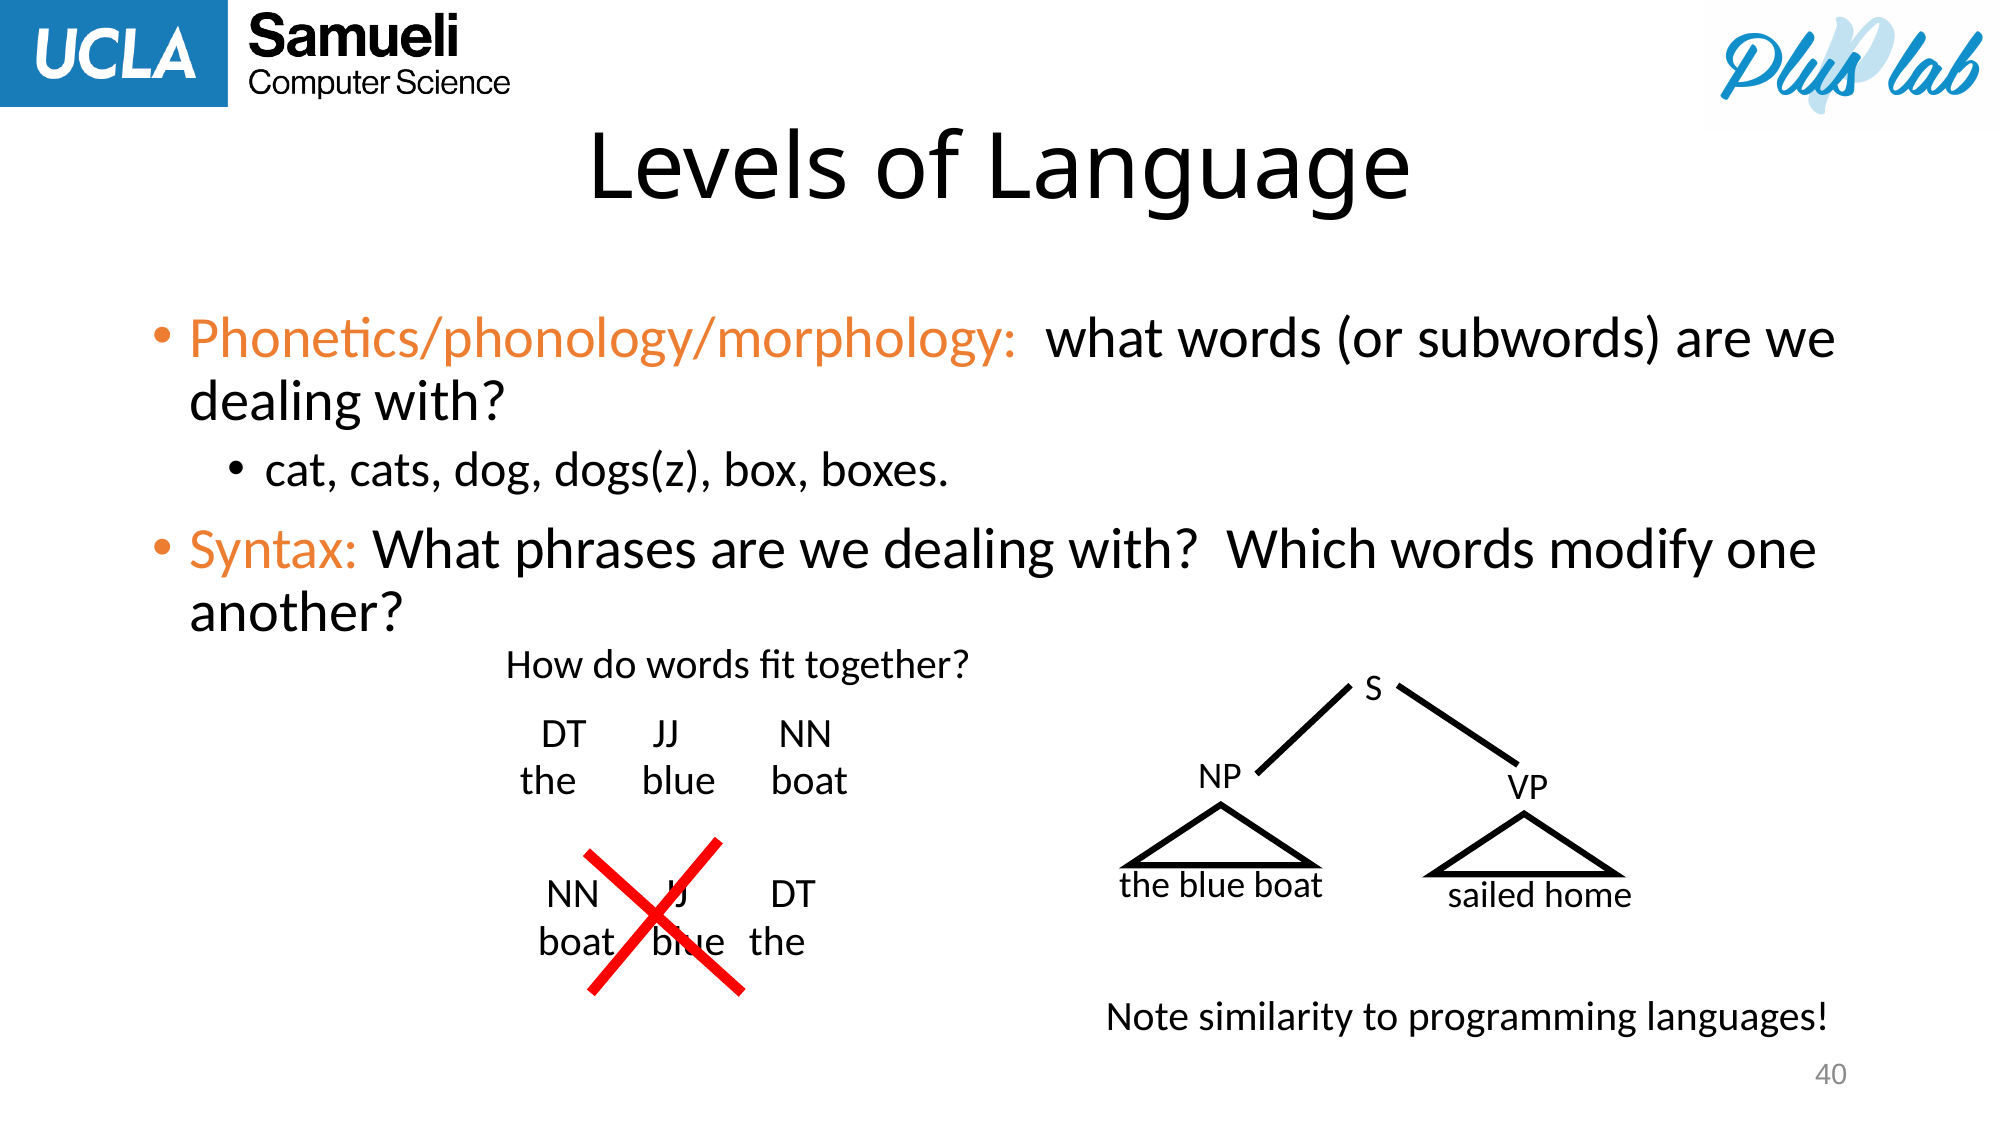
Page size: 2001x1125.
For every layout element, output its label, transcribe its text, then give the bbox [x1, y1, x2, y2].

text_box sailed home [1432, 862, 1648, 923]
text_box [504, 698, 864, 812]
list Phonetics/phonology/morphology: what words (or subwords) are we dealing with? cat, cats, dog, dogs(z), box, boxes. Syntax: What phrases are we dealing with? Which words modify one another? [137, 299, 1863, 1014]
slide_number 40 [1412, 1042, 1863, 1103]
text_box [1256, 655, 1518, 773]
picture [1703, 0, 2000, 132]
text_box How do words fit together? [491, 629, 986, 694]
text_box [1432, 754, 1616, 875]
text_box Note similarity to programming languages! [1090, 981, 1845, 1047]
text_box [743, 858, 832, 972]
title Levels of Language [137, 59, 1863, 278]
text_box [522, 858, 586, 972]
picture [0, 0, 510, 107]
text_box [1102, 744, 1340, 913]
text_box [586, 840, 743, 993]
